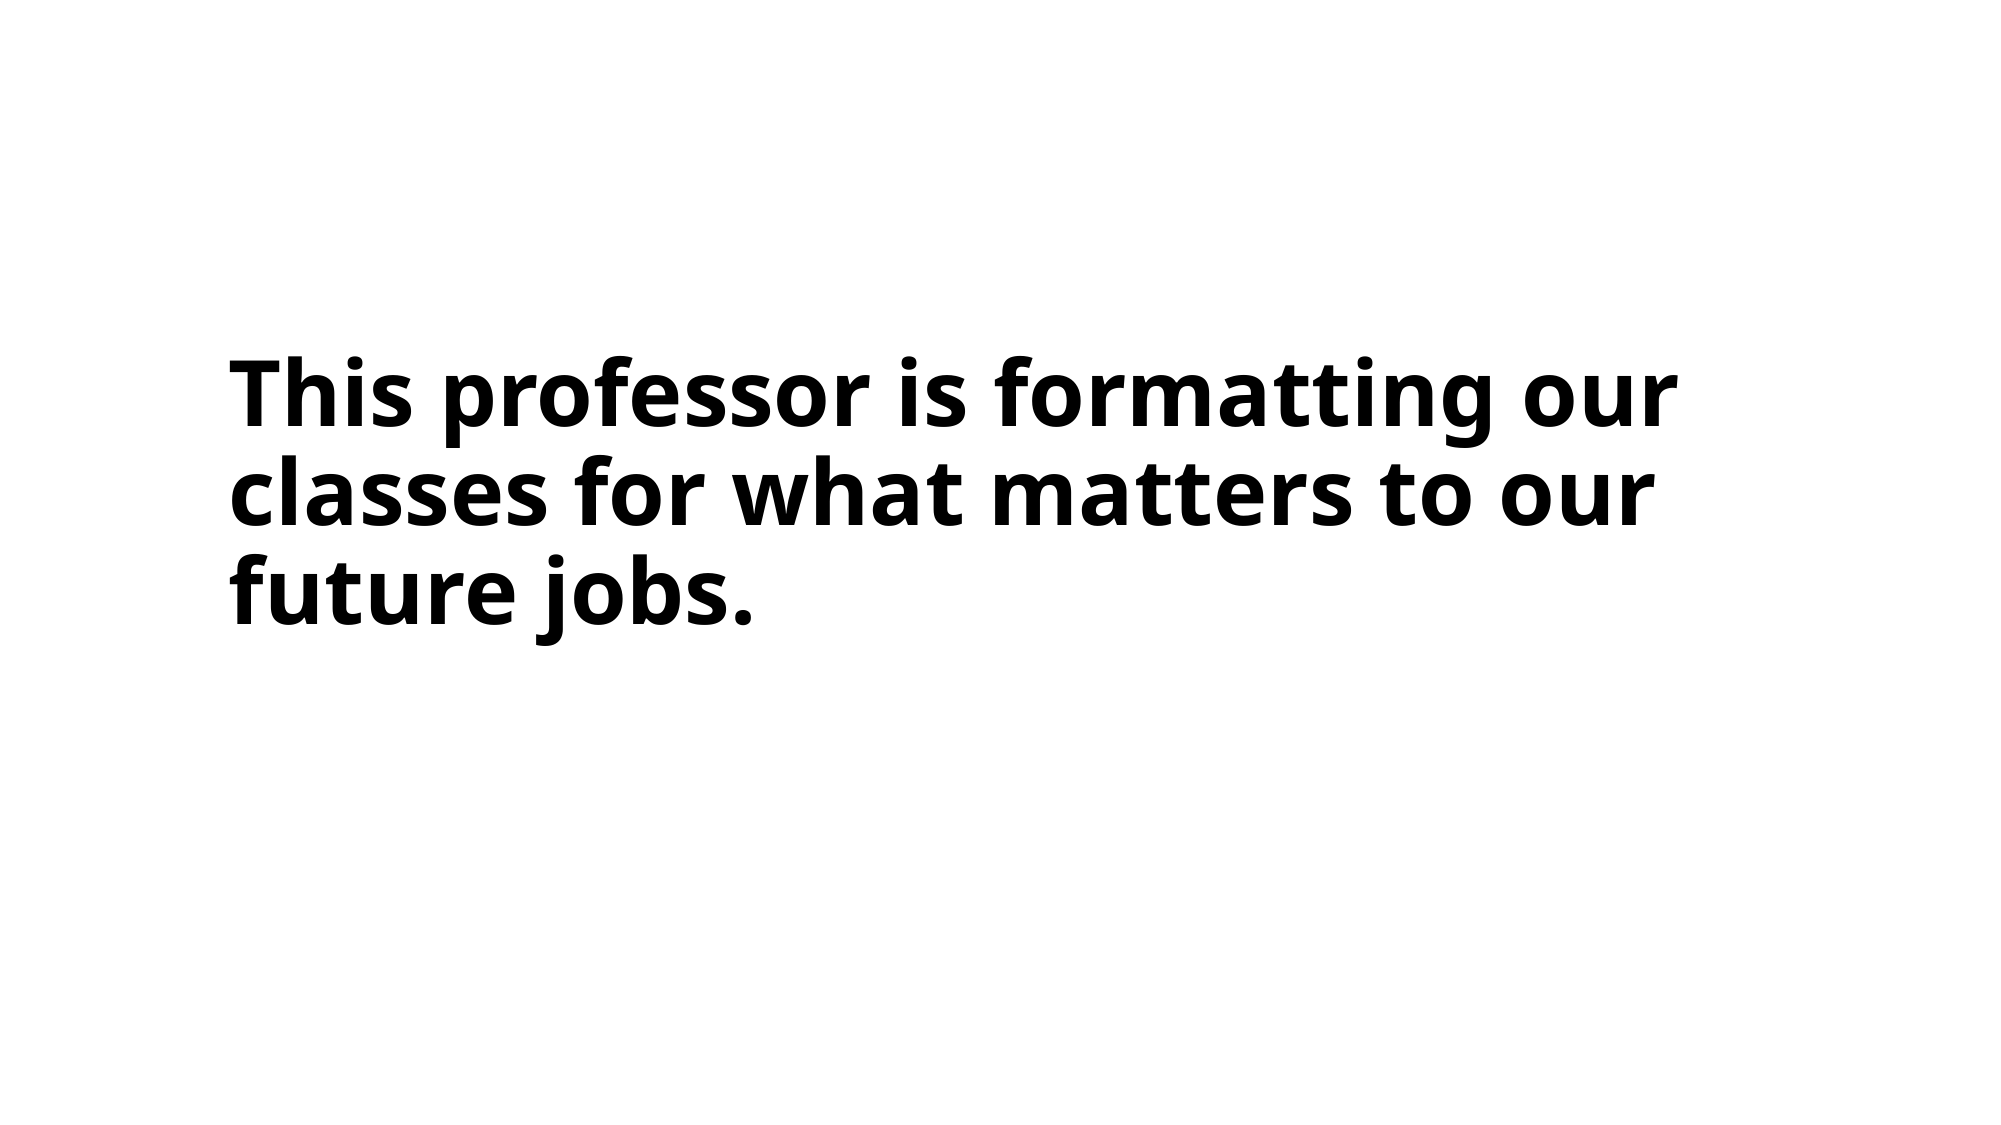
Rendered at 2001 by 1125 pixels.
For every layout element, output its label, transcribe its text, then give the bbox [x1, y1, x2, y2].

text_box This professor is formatting our classes for what matters to our future jobs. [213, 115, 1817, 876]
